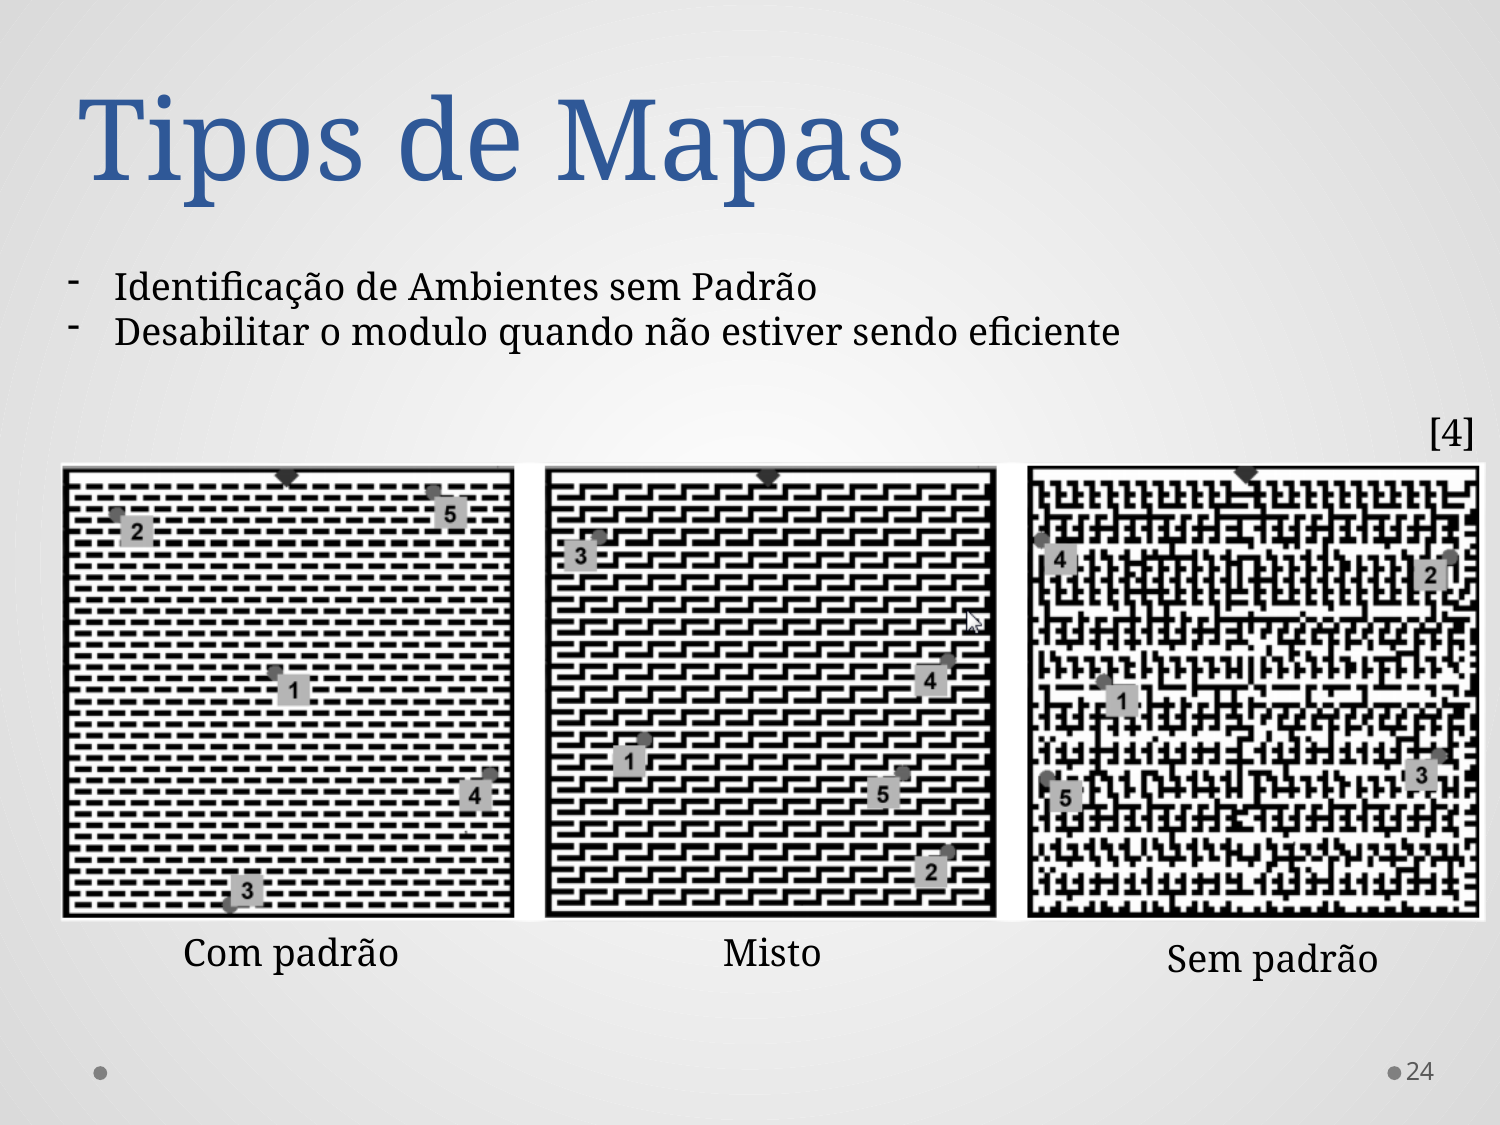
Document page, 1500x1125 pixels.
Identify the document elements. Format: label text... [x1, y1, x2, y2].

text_box Sem padrão [1152, 931, 1395, 987]
title Tipos de Mapas [0, 0, 1167, 211]
text_box [4] [1413, 401, 1491, 462]
text_box Misto [708, 931, 837, 982]
text_box Com padrão [168, 931, 415, 982]
slide_number 24 [1401, 1042, 1494, 1103]
picture [59, 462, 1486, 922]
text_box Identificação de Ambientes sem Padrão Desabilitar o modulo quando não estiver sendo eficiente [52, 255, 1199, 361]
